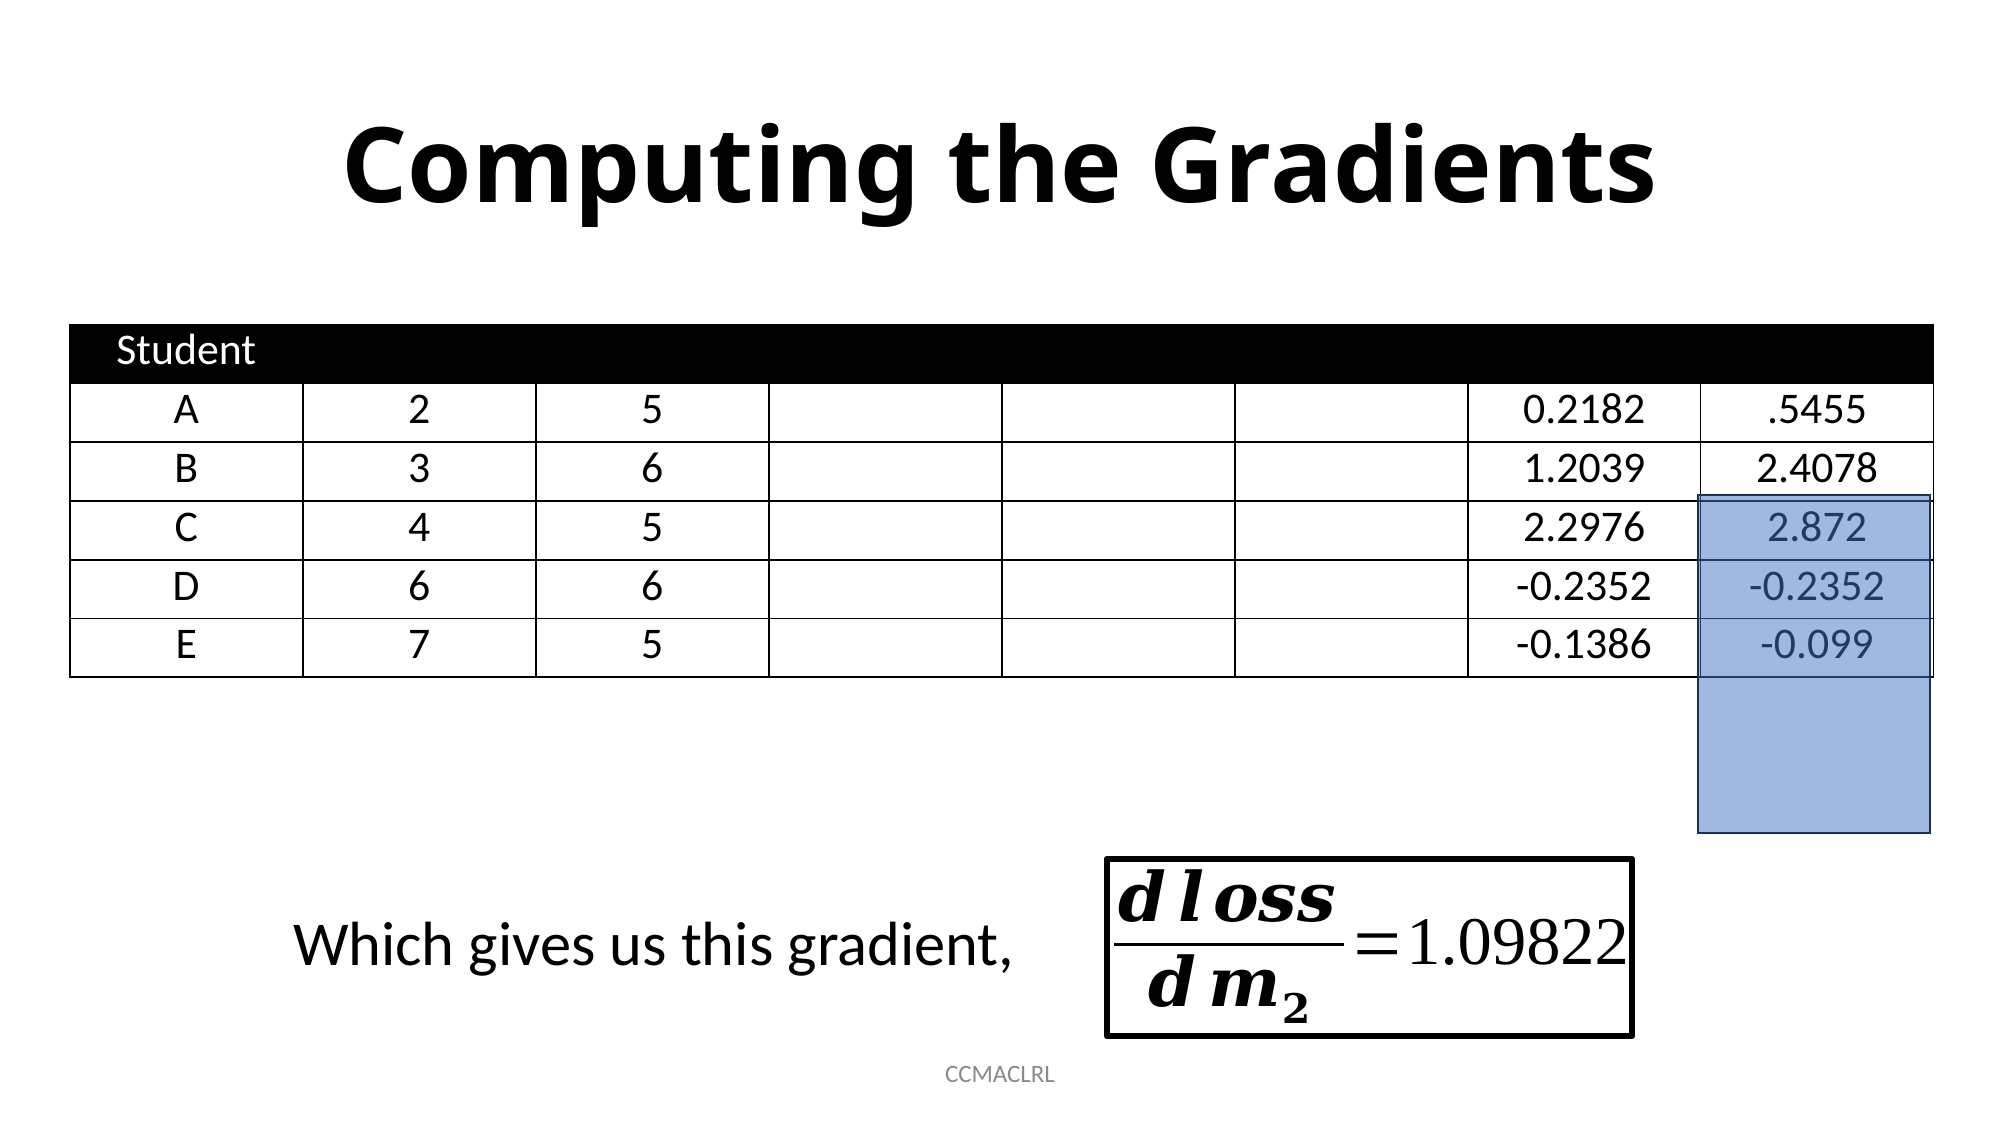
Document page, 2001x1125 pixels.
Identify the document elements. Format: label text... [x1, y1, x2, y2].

footer CCMACLRL [662, 1042, 1338, 1103]
text_box Which gives us this gradient, [278, 895, 1047, 986]
title Computing the Gradients [137, 59, 1863, 278]
text_box [1697, 494, 1931, 834]
